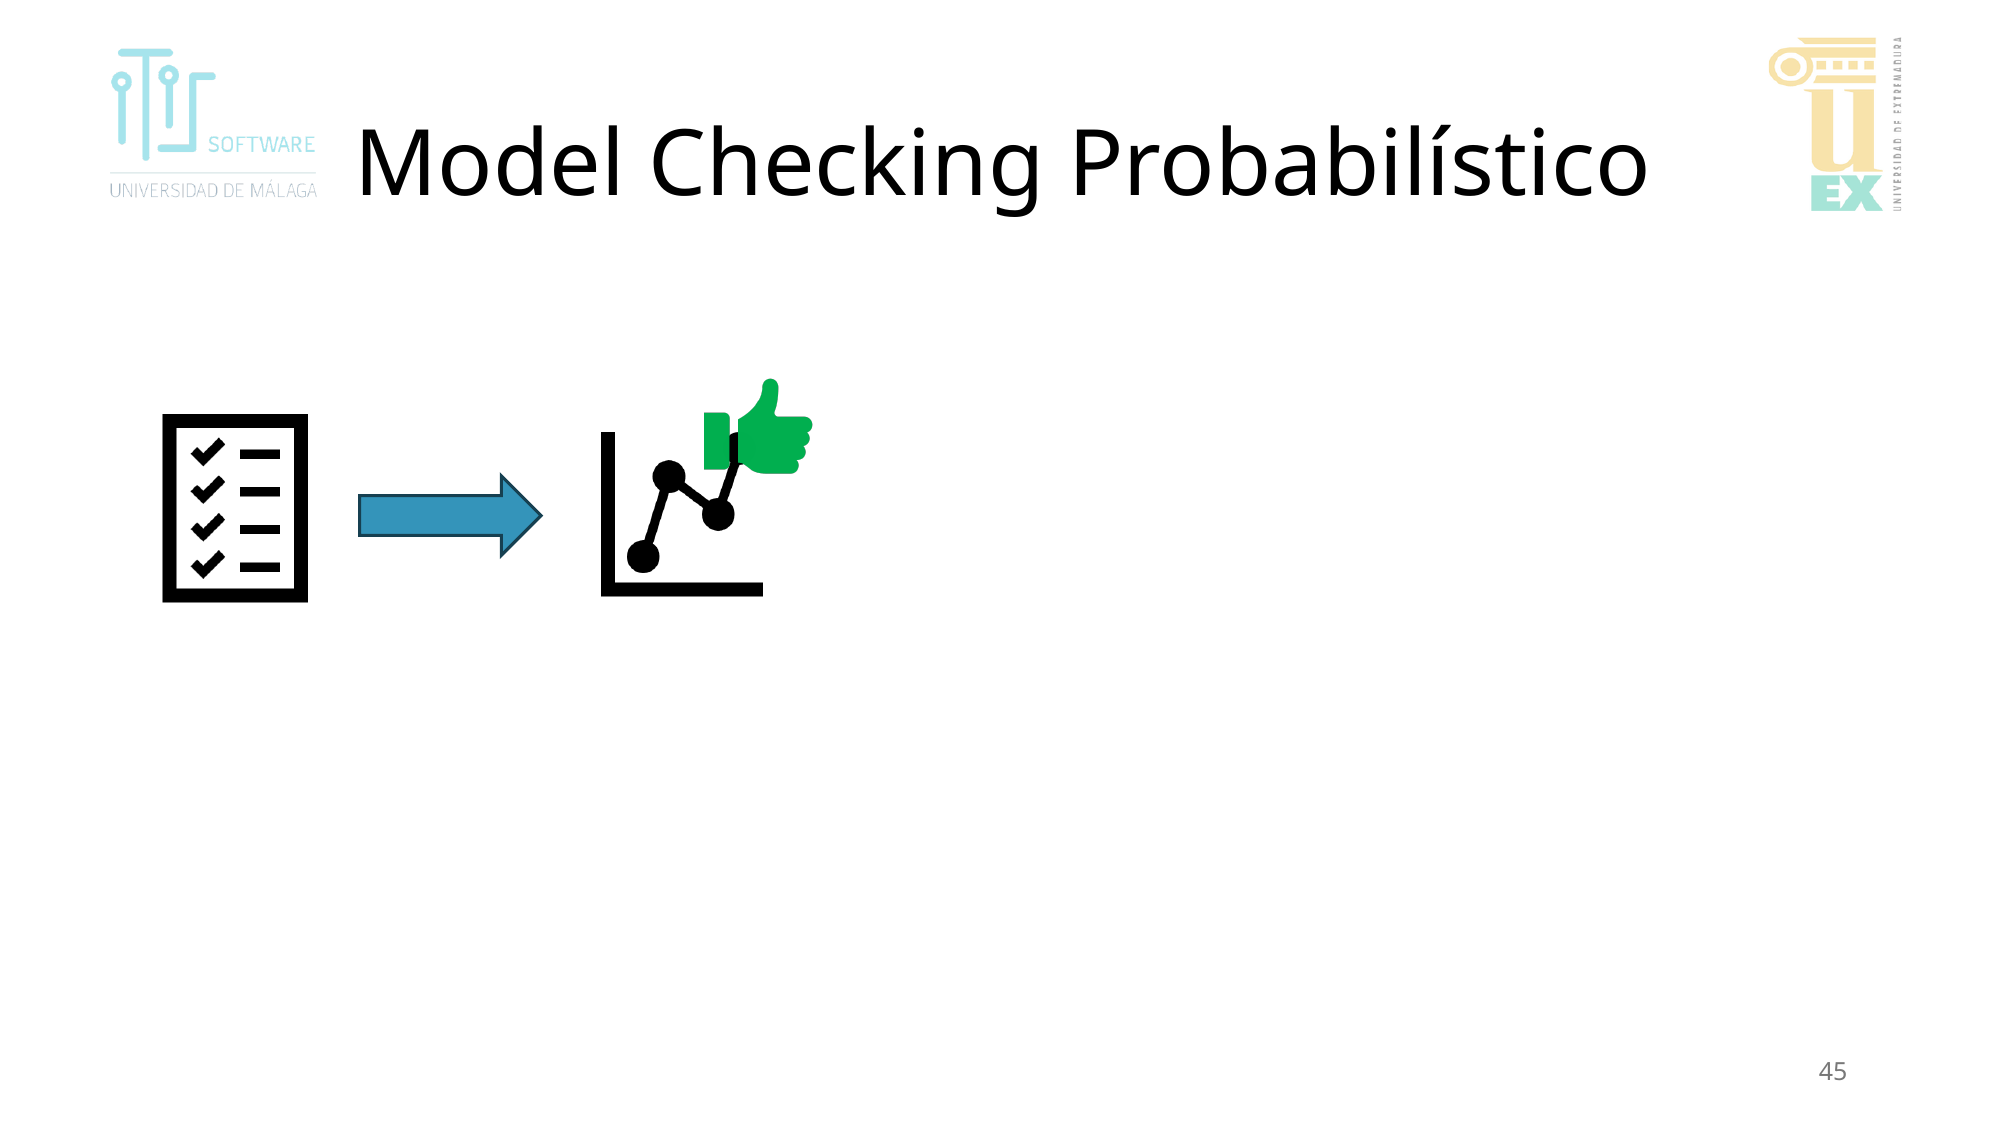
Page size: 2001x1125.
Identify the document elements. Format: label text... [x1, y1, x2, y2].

text_box [358, 472, 544, 560]
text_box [567, 360, 824, 628]
picture [98, 37, 327, 212]
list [122, 395, 348, 622]
text_box [1768, 37, 1902, 211]
slide_number 45 [1412, 1042, 1863, 1103]
title Model Checking Probabilístico [133, 57, 1874, 275]
